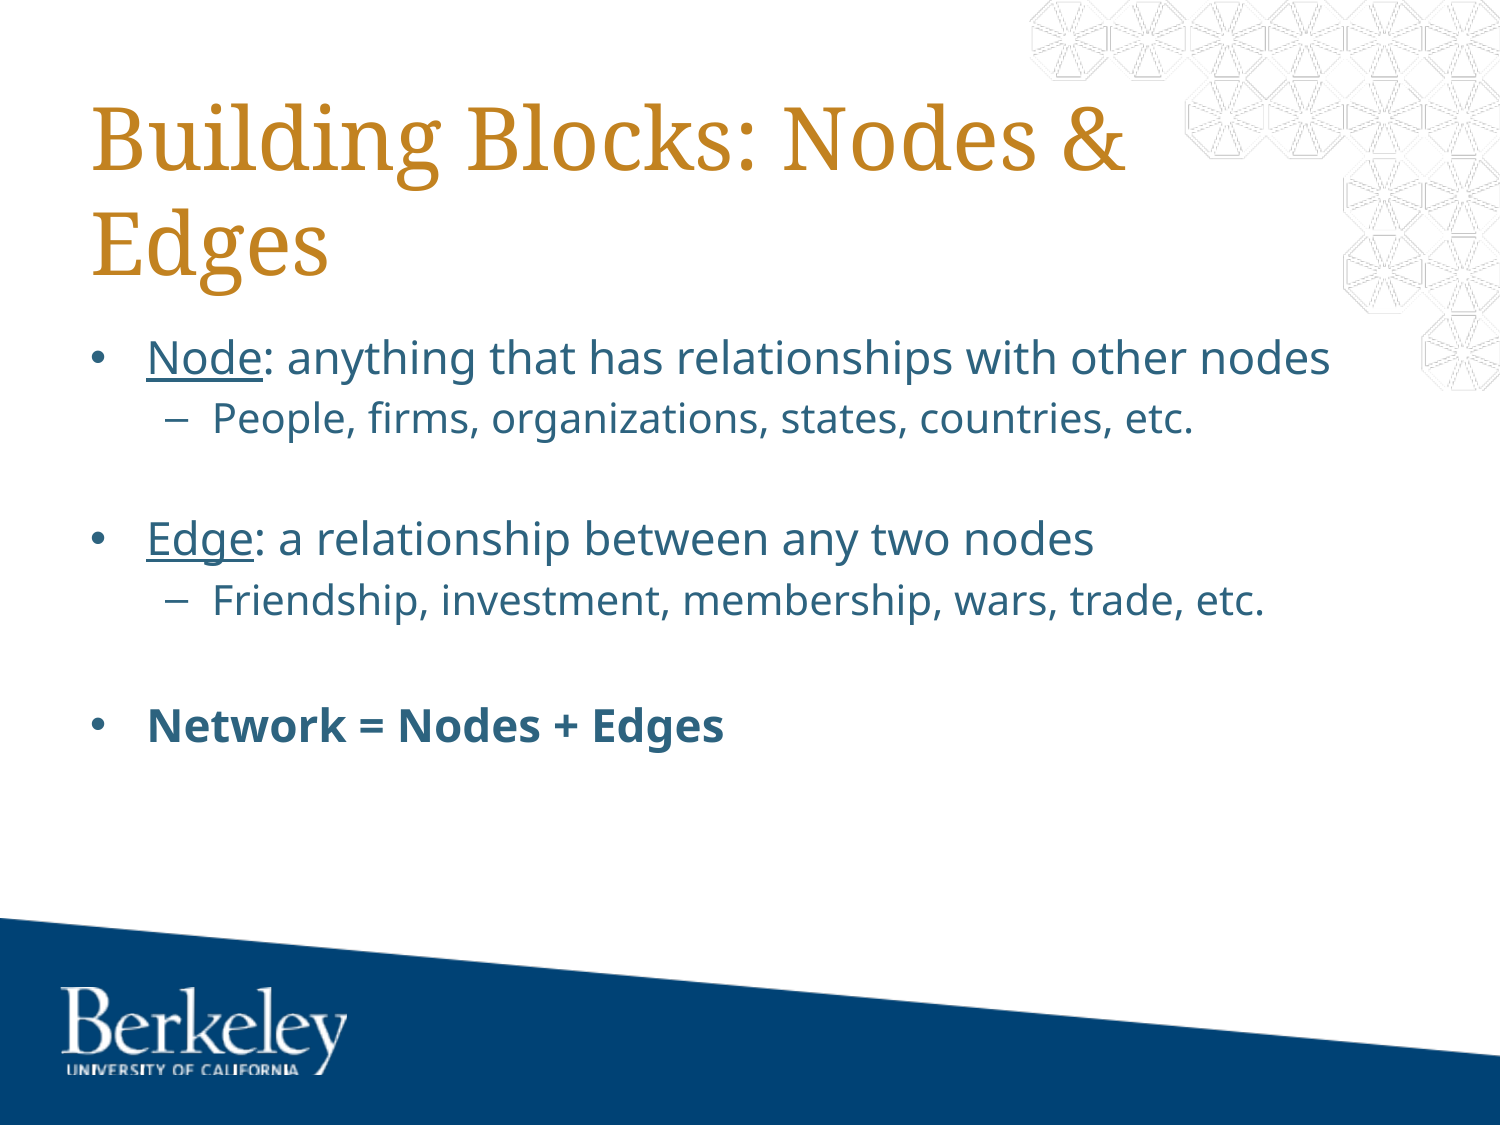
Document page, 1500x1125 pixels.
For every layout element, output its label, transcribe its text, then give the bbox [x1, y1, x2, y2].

title Building Blocks: Nodes & Edges [75, 93, 1349, 282]
list Node: anything that has relationships with other nodes People, firms, organizations, states, countries, etc. Edge: a relationship between any two nodes Friendship, investment, membership, wars, trade, etc. Network = Nodes + Edges [75, 321, 1402, 822]
